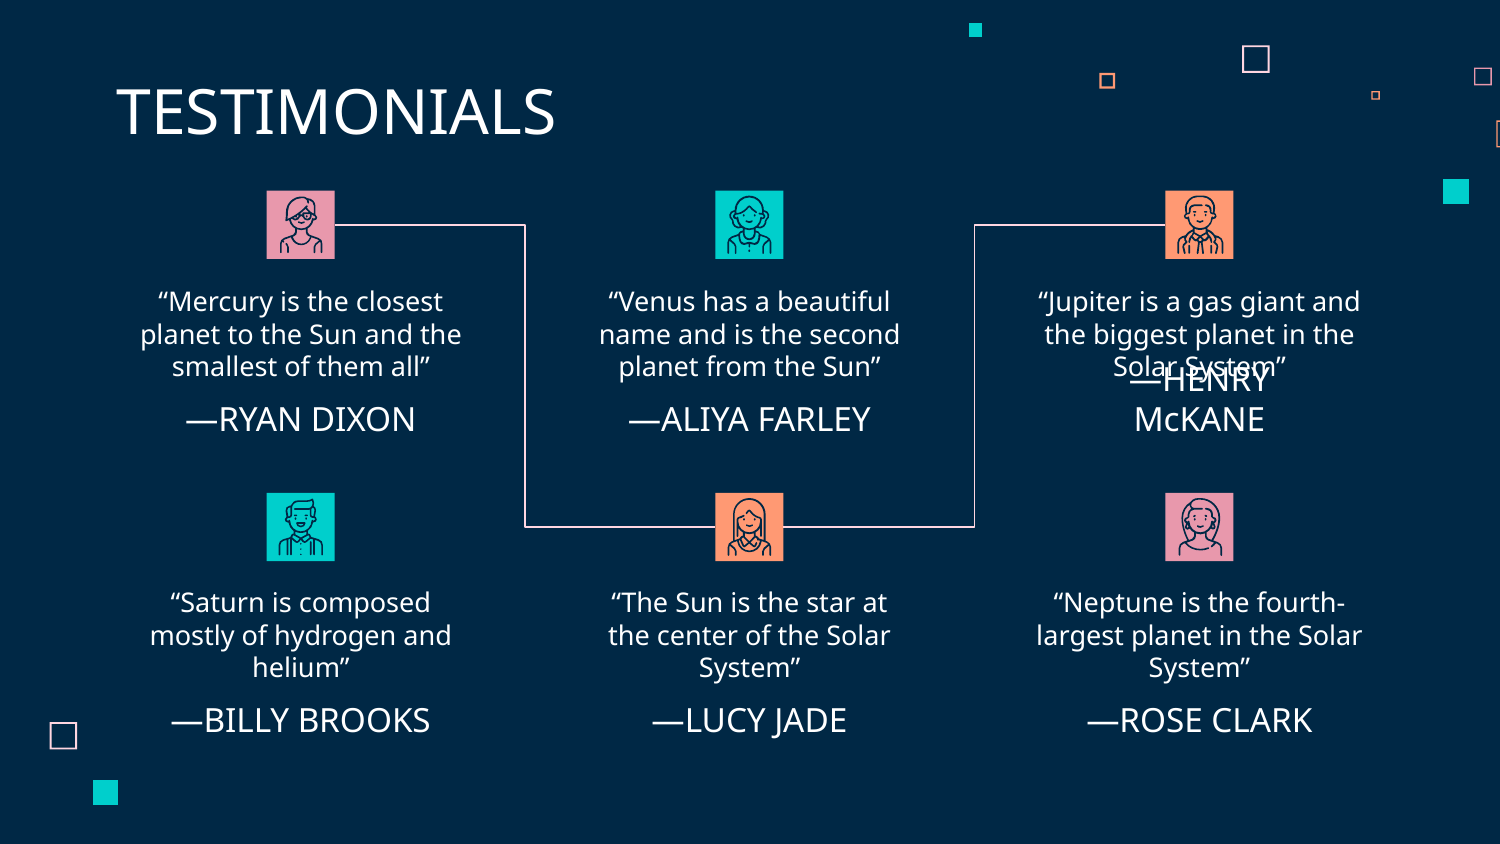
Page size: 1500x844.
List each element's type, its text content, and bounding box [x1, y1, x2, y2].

text_box [772, 530, 784, 562]
text_box [266, 492, 329, 562]
subtitle “Saturn is composed mostly of hydrogen and helium” [120, 570, 482, 706]
title —LUCY JADE [595, 706, 904, 754]
title TESTIMONIALS [101, 67, 878, 163]
title —HENRY McKANE [1170, 405, 1354, 454]
subtitle “Neptune is the fourth-largest planet in the Solar System” [1013, 570, 1386, 706]
subtitle “Venus has a beautiful name and is the second planet from the Sun” [721, 269, 778, 405]
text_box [279, 196, 323, 254]
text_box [334, 224, 716, 528]
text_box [727, 497, 772, 557]
title —BILLY BROOKS [146, 706, 456, 754]
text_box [727, 195, 772, 255]
text_box [715, 533, 726, 562]
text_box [783, 224, 1166, 528]
title —ROSE CLARK [1045, 706, 1354, 754]
title —RYAN DIXON [146, 405, 329, 454]
subtitle “The Sun is the star at the center of the Solar System” [579, 570, 920, 706]
title —ALIYA FARLEY [721, 405, 778, 454]
text_box [266, 190, 335, 259]
text_box [715, 190, 784, 228]
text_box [1178, 497, 1223, 557]
subtitle “Mercury is the closest planet to the Sun and the smallest of them all” [120, 269, 329, 405]
text_box [1165, 492, 1234, 562]
text_box [1165, 190, 1234, 259]
subtitle “Jupiter is a gas giant and the biggest planet in the Solar System” [1170, 269, 1386, 405]
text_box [278, 498, 324, 556]
text_box [326, 534, 335, 562]
text_box [721, 492, 778, 504]
